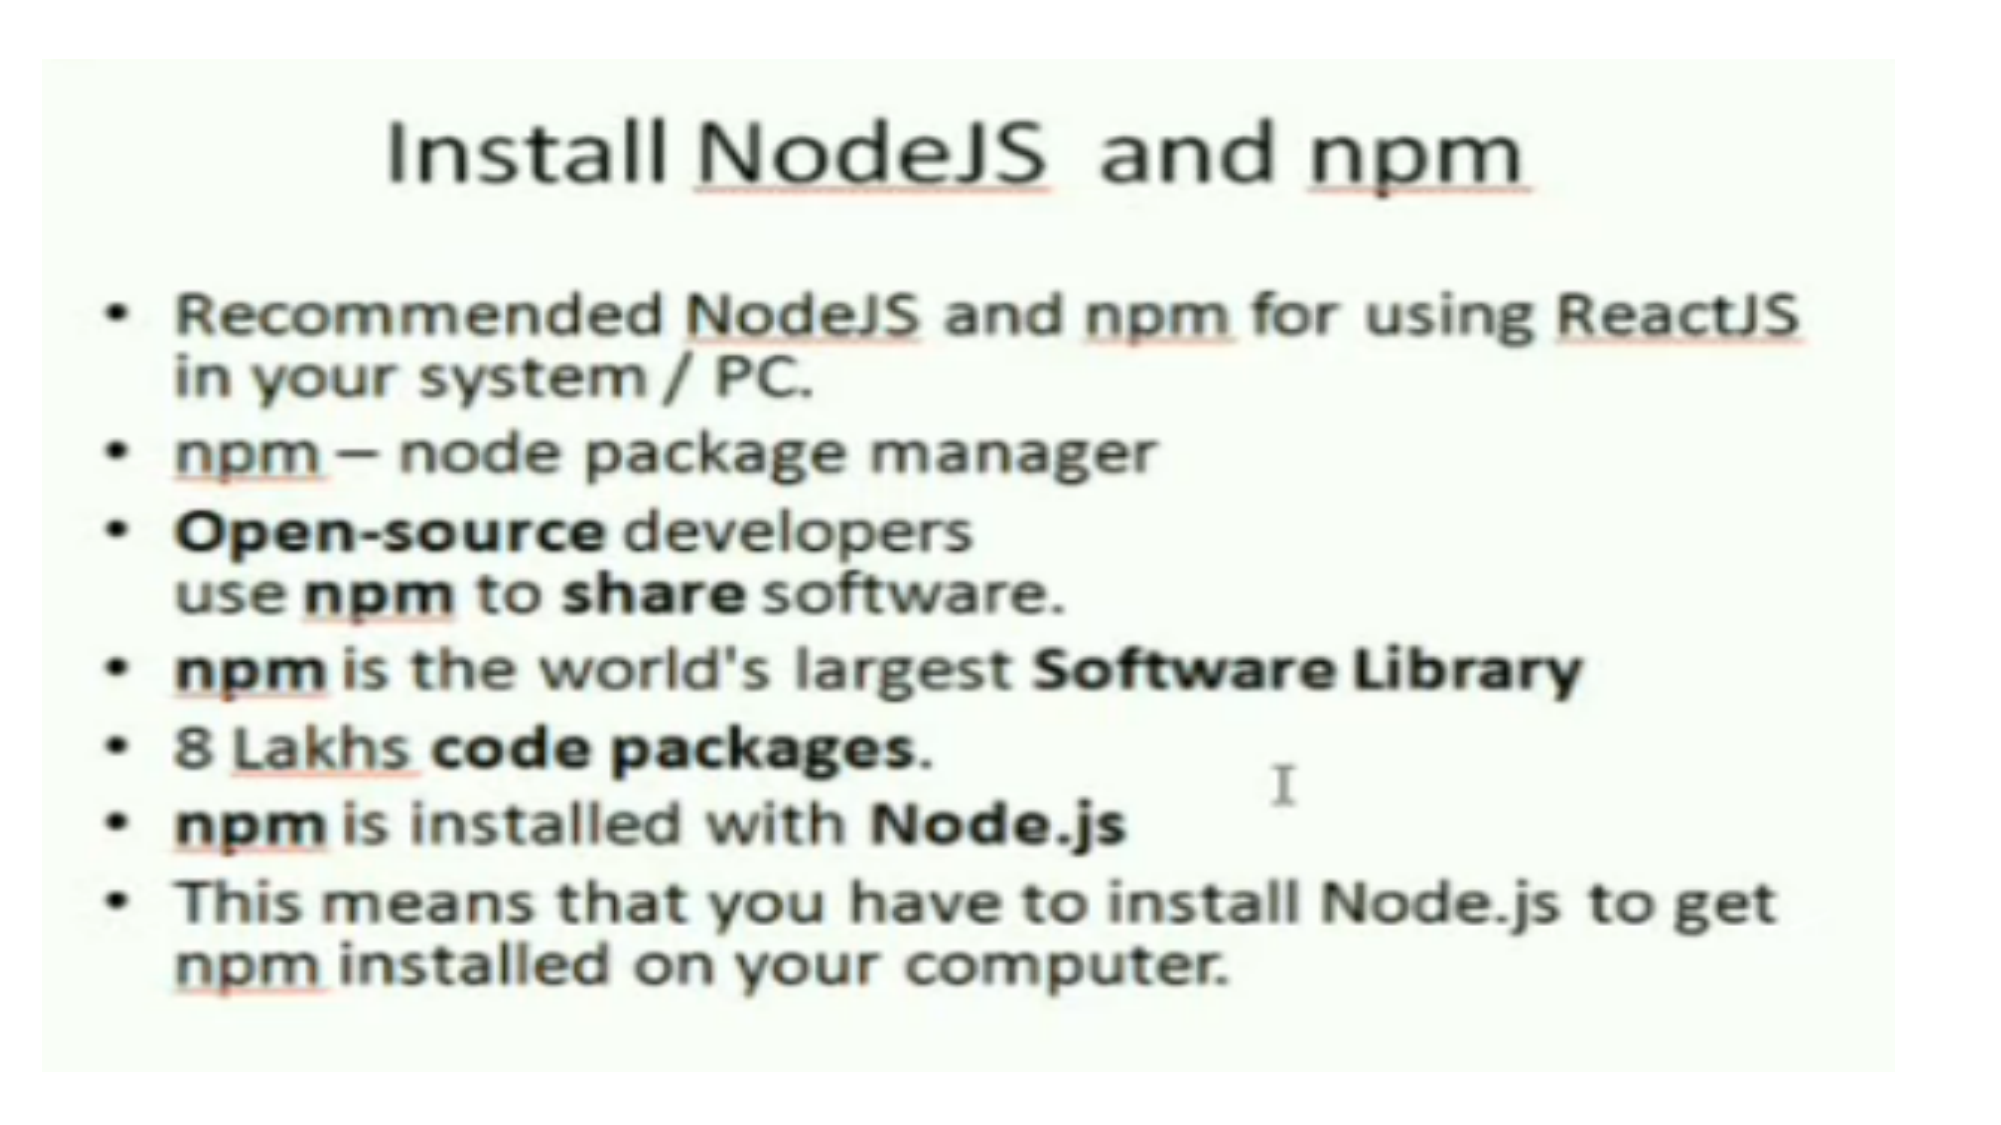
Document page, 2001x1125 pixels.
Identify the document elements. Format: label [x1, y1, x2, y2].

picture [42, 59, 1895, 1072]
